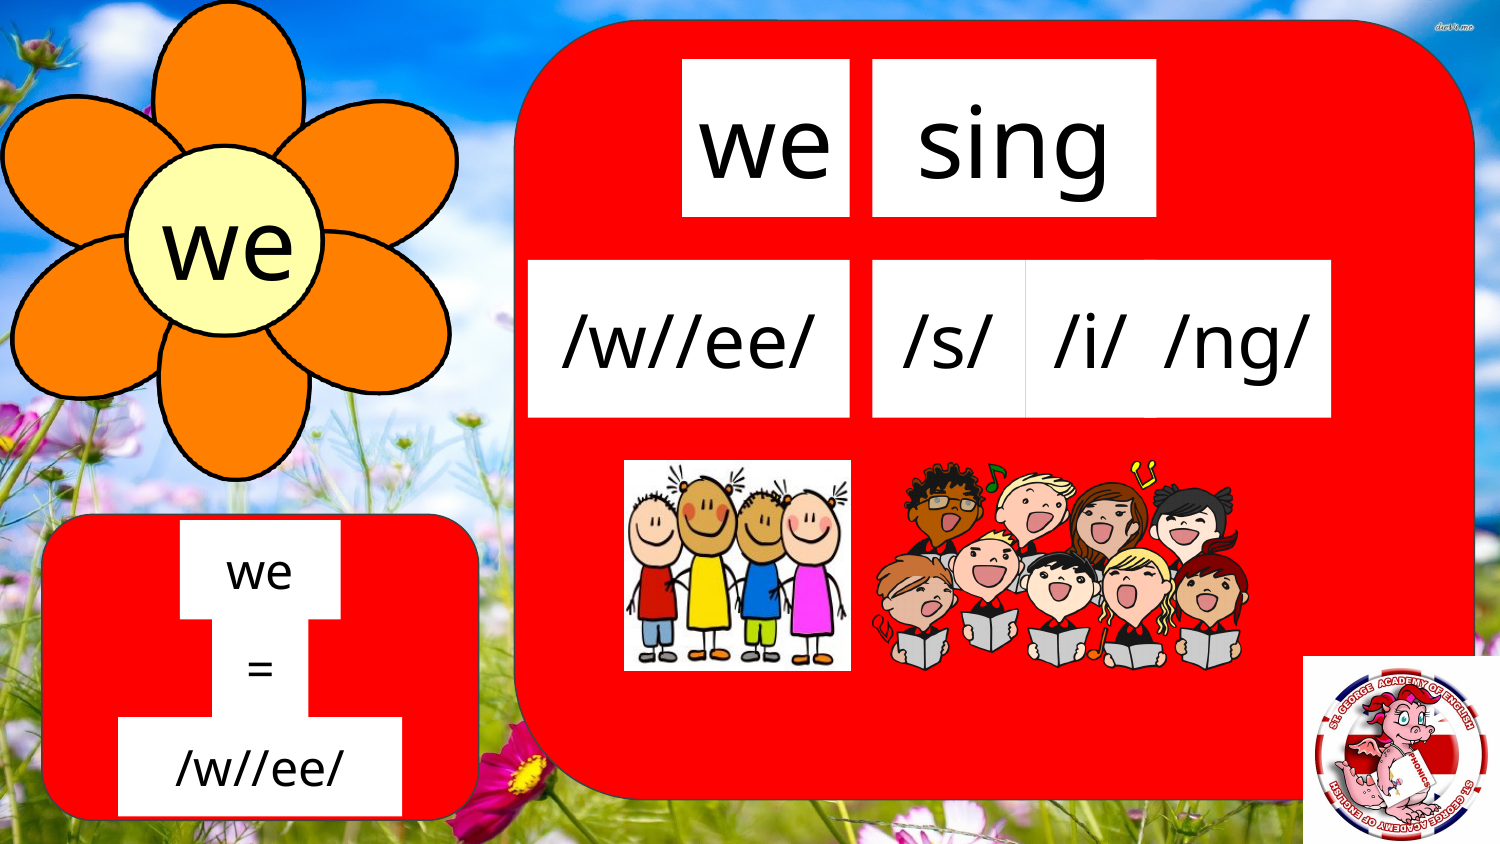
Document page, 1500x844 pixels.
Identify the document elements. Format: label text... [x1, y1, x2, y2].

text_box we [179, 520, 341, 620]
text_box [514, 20, 1475, 800]
text_box sing [872, 59, 1157, 217]
text_box [41, 514, 479, 821]
text_box /i/ [1025, 259, 1144, 418]
text_box /w//ee/ [118, 717, 403, 817]
text_box /ng/ [1144, 259, 1332, 418]
text_box /w//ee/ [527, 259, 850, 418]
text_box we [682, 59, 850, 217]
text_box /s/ [872, 259, 1025, 418]
picture [0, 0, 1500, 844]
text_box = [212, 617, 309, 717]
